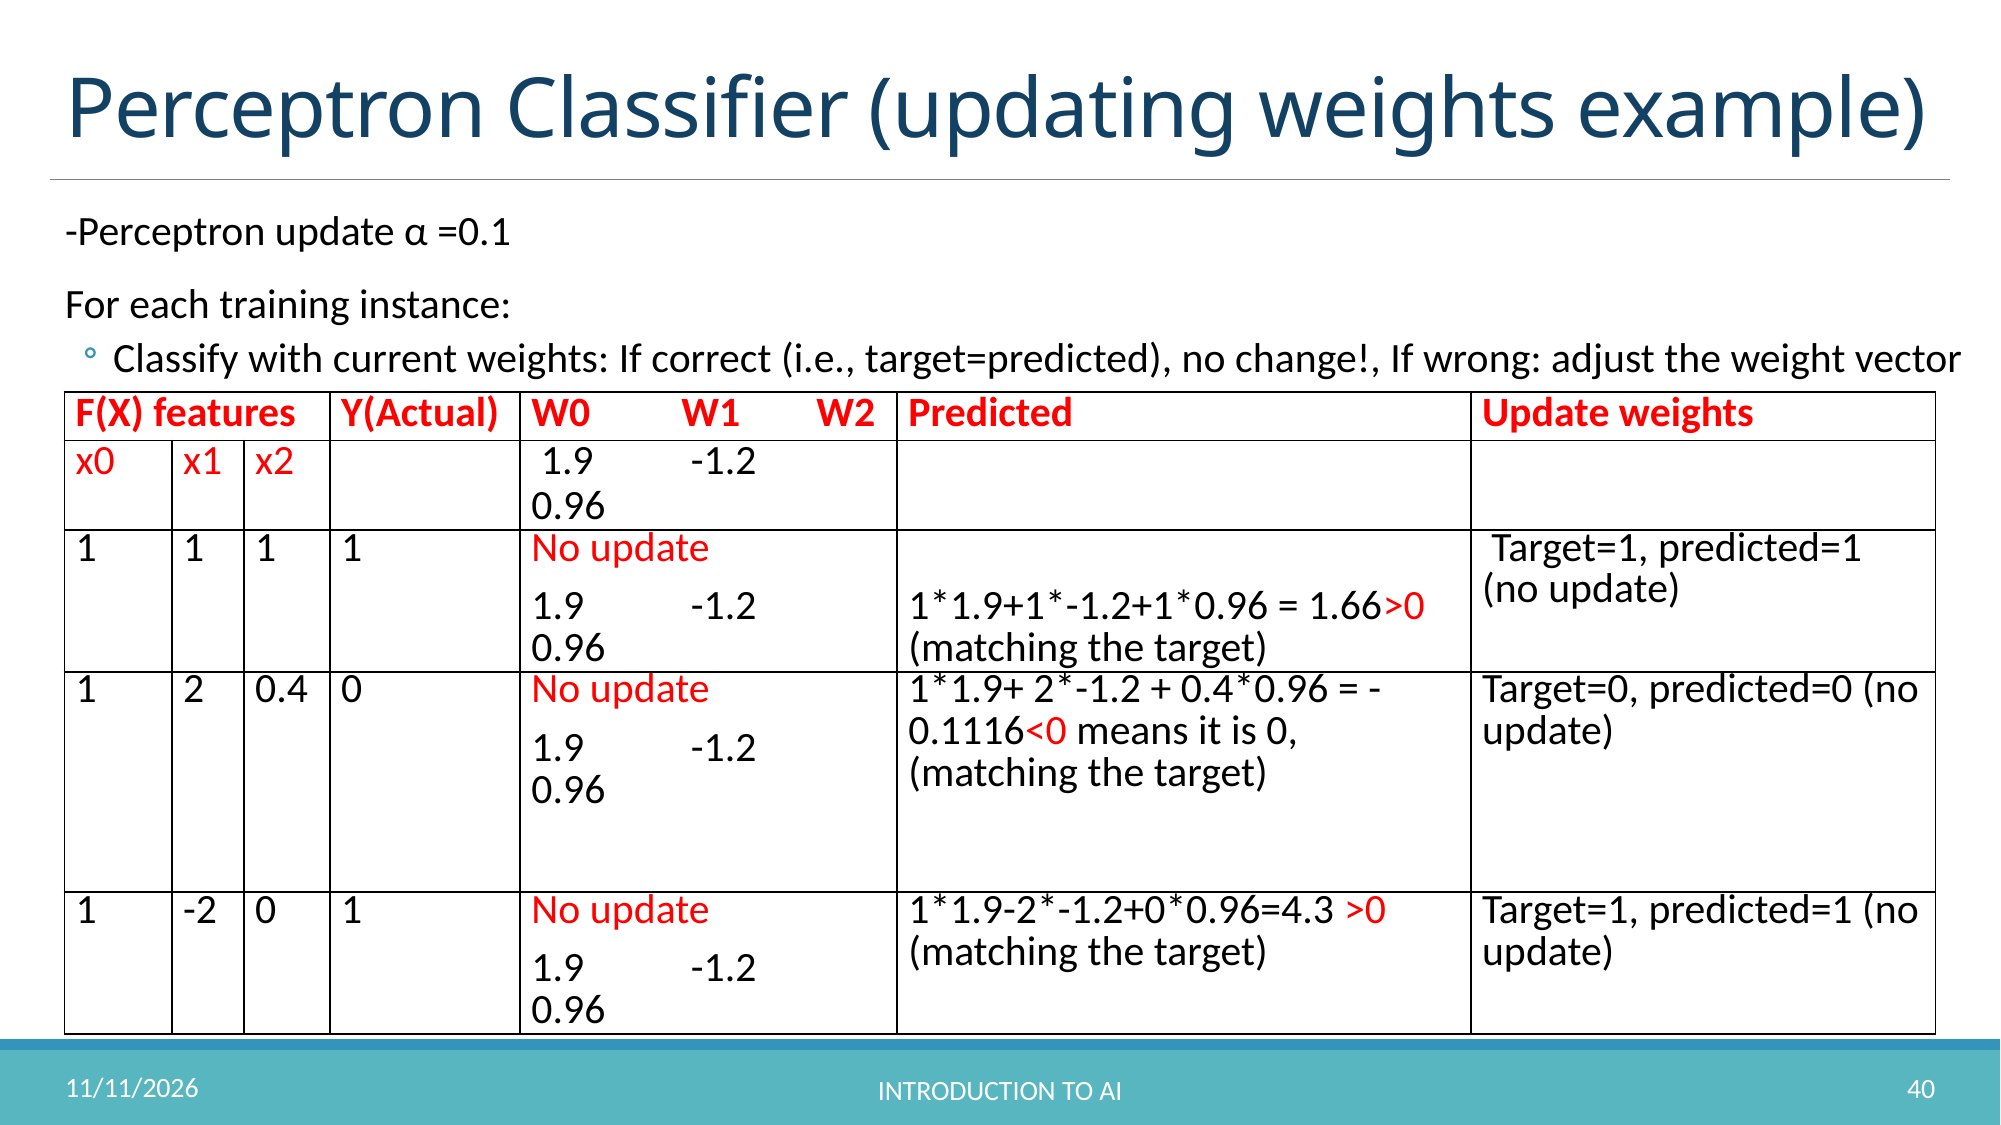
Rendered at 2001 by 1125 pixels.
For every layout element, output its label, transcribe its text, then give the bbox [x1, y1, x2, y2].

table_cell 1 [331, 531, 519, 671]
table_header Update weights [1472, 393, 1935, 440]
table_cell [898, 441, 1470, 529]
table_cell 1*1.9+ 2*-1.2 + 0.4*0.96 = -0.1116<0 means it is 0, (matching the target) [898, 673, 1470, 891]
table_cell 1 [173, 531, 243, 671]
table_cell [1472, 441, 1935, 529]
table_cell 1 [245, 531, 329, 671]
table_cell No update 1.9 -1.2 0.96 [521, 531, 896, 671]
table_header Y(Actual) [331, 393, 519, 440]
table_cell x0 [65, 441, 171, 529]
table_header F(X) features [65, 393, 329, 440]
table_header Predicted [898, 393, 1470, 440]
table_cell x1 [173, 441, 243, 529]
table_cell 0.4 [245, 673, 329, 891]
table_cell Target=1, predicted=1 (no update) [1472, 893, 1935, 1033]
table_cell [331, 441, 519, 529]
table_cell 1.9 -1.2 0.96 [521, 441, 896, 529]
table_cell 1 [65, 531, 171, 671]
table_cell 0 [245, 893, 329, 1033]
footer Introduction to AI [604, 1059, 1396, 1120]
table_cell 1 [65, 893, 171, 1033]
slide_number 40 [1734, 1057, 1950, 1118]
table_cell 2 [173, 673, 243, 891]
table_cell 0 [331, 673, 519, 891]
table_cell Target=1, predicted=1 (no update) [1472, 531, 1935, 671]
table_cell Target=0, predicted=0 (no update) [1472, 673, 1935, 891]
table_cell 1*1.9+1*-1.2+1*0.96 = 1.66>0 (matching the target) [898, 531, 1470, 671]
table_cell 1*1.9-2*-1.2+0*0.96=4.3 >0 (matching the target) [898, 893, 1470, 1033]
list -Perceptron update α =0.1 For each training instance: Classify with current weights: If correct (i.e., target=predicted), no change!, If wrong: adjust the weight vector [50, 195, 1971, 1030]
title Perceptron Classifier (updating weights example) [50, 47, 1950, 163]
table_cell -2 [173, 893, 243, 1033]
table_cell No update 1.9 -1.2 0.96 [521, 673, 896, 891]
table_cell 1 [65, 673, 171, 891]
table_header W0 W1 W2 [521, 393, 896, 440]
table_cell 1 [331, 893, 519, 1033]
table_cell x2 [245, 441, 329, 529]
table_cell No update 1.9 -1.2 0.96 [521, 893, 896, 1033]
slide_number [50, 1056, 456, 1117]
